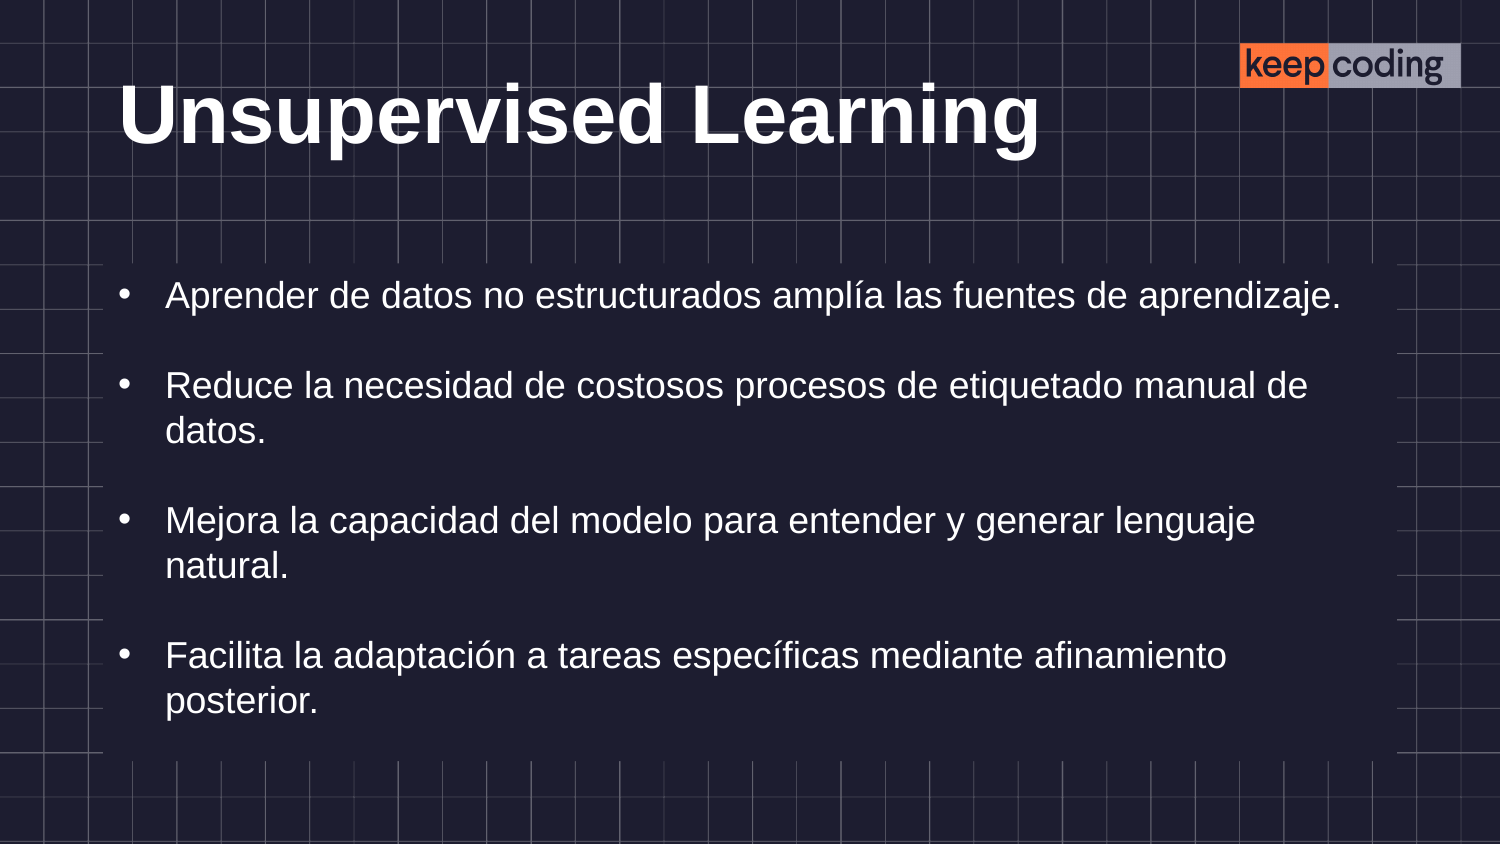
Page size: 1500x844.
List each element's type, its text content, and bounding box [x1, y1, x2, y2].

picture [1240, 43, 1461, 88]
list Aprender de datos no estructurados amplía las fuentes de aprendizaje. Reduce la necesidad de costosos procesos de etiquetado manual de datos. Mejora la capacidad del modelo para entender y generar lenguaje natural. Facilita la adaptación a tareas específicas mediante afinamiento posterior. [103, 263, 1397, 762]
title Unsupervised Learning [103, 45, 1225, 208]
